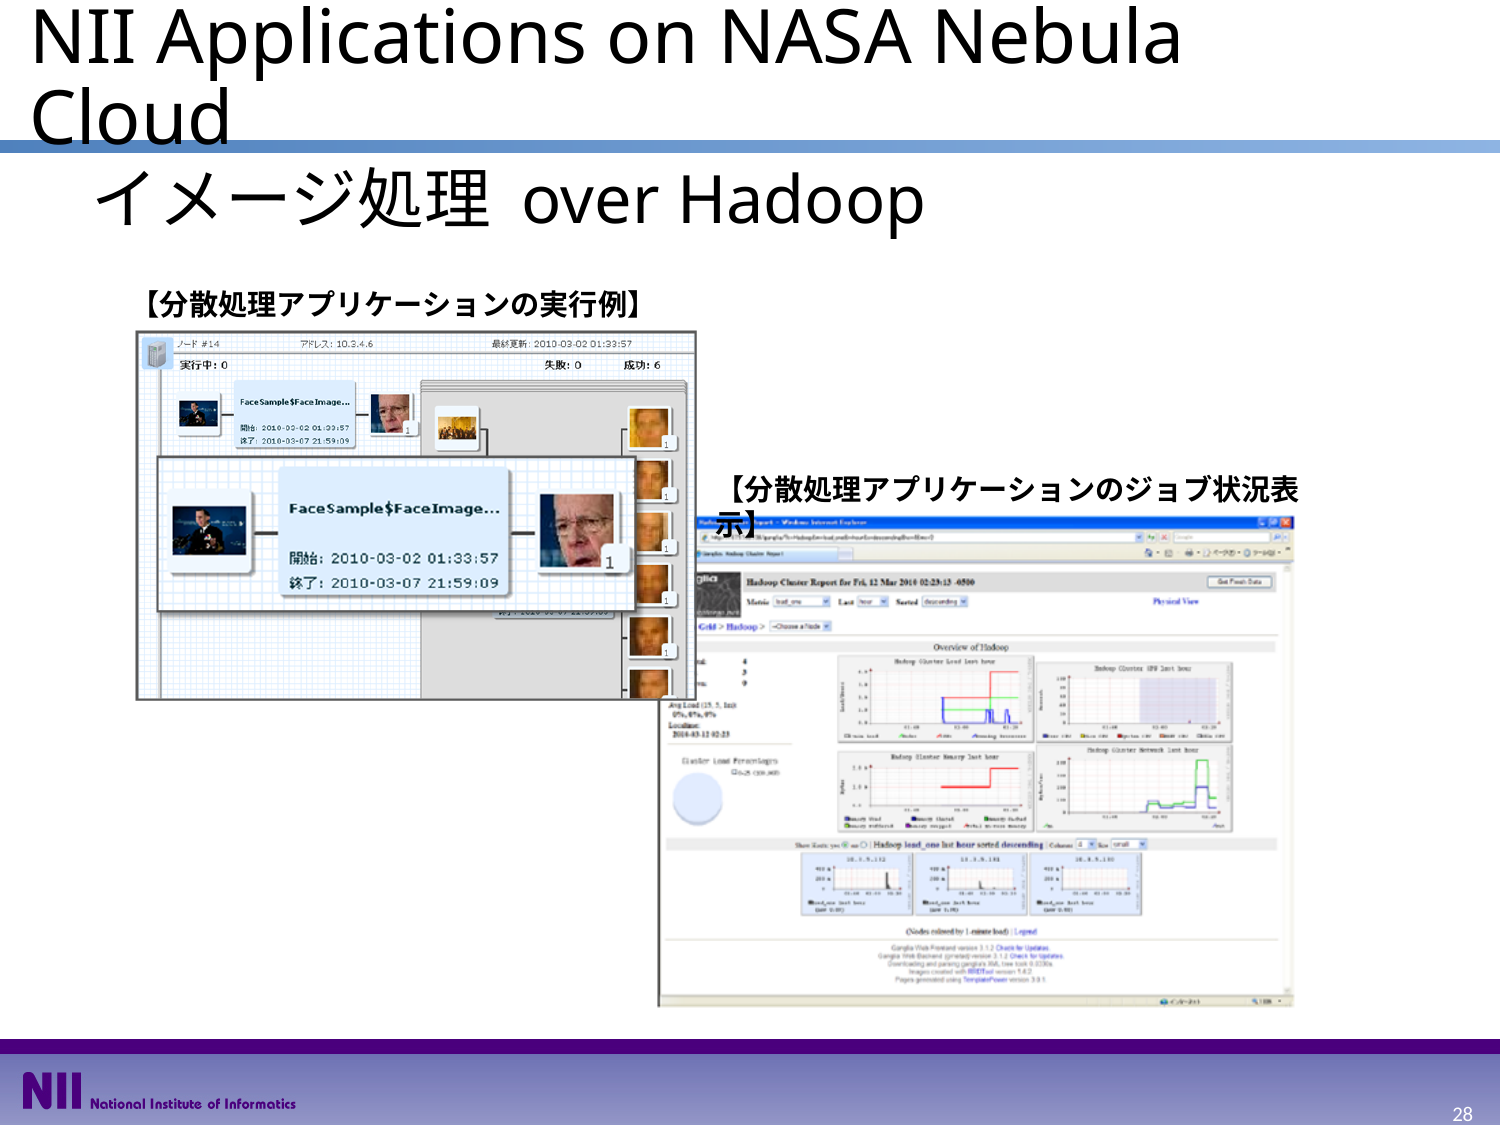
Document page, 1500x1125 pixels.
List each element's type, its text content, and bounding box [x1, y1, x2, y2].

picture [0, 1039, 1500, 1125]
slide_number 28 [1406, 1101, 1489, 1125]
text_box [135, 278, 1365, 1036]
text_box NII Applications on NASA Nebula Cloud [29, 19, 1400, 141]
title イメージ処理 over Hadoop [76, 148, 1473, 245]
